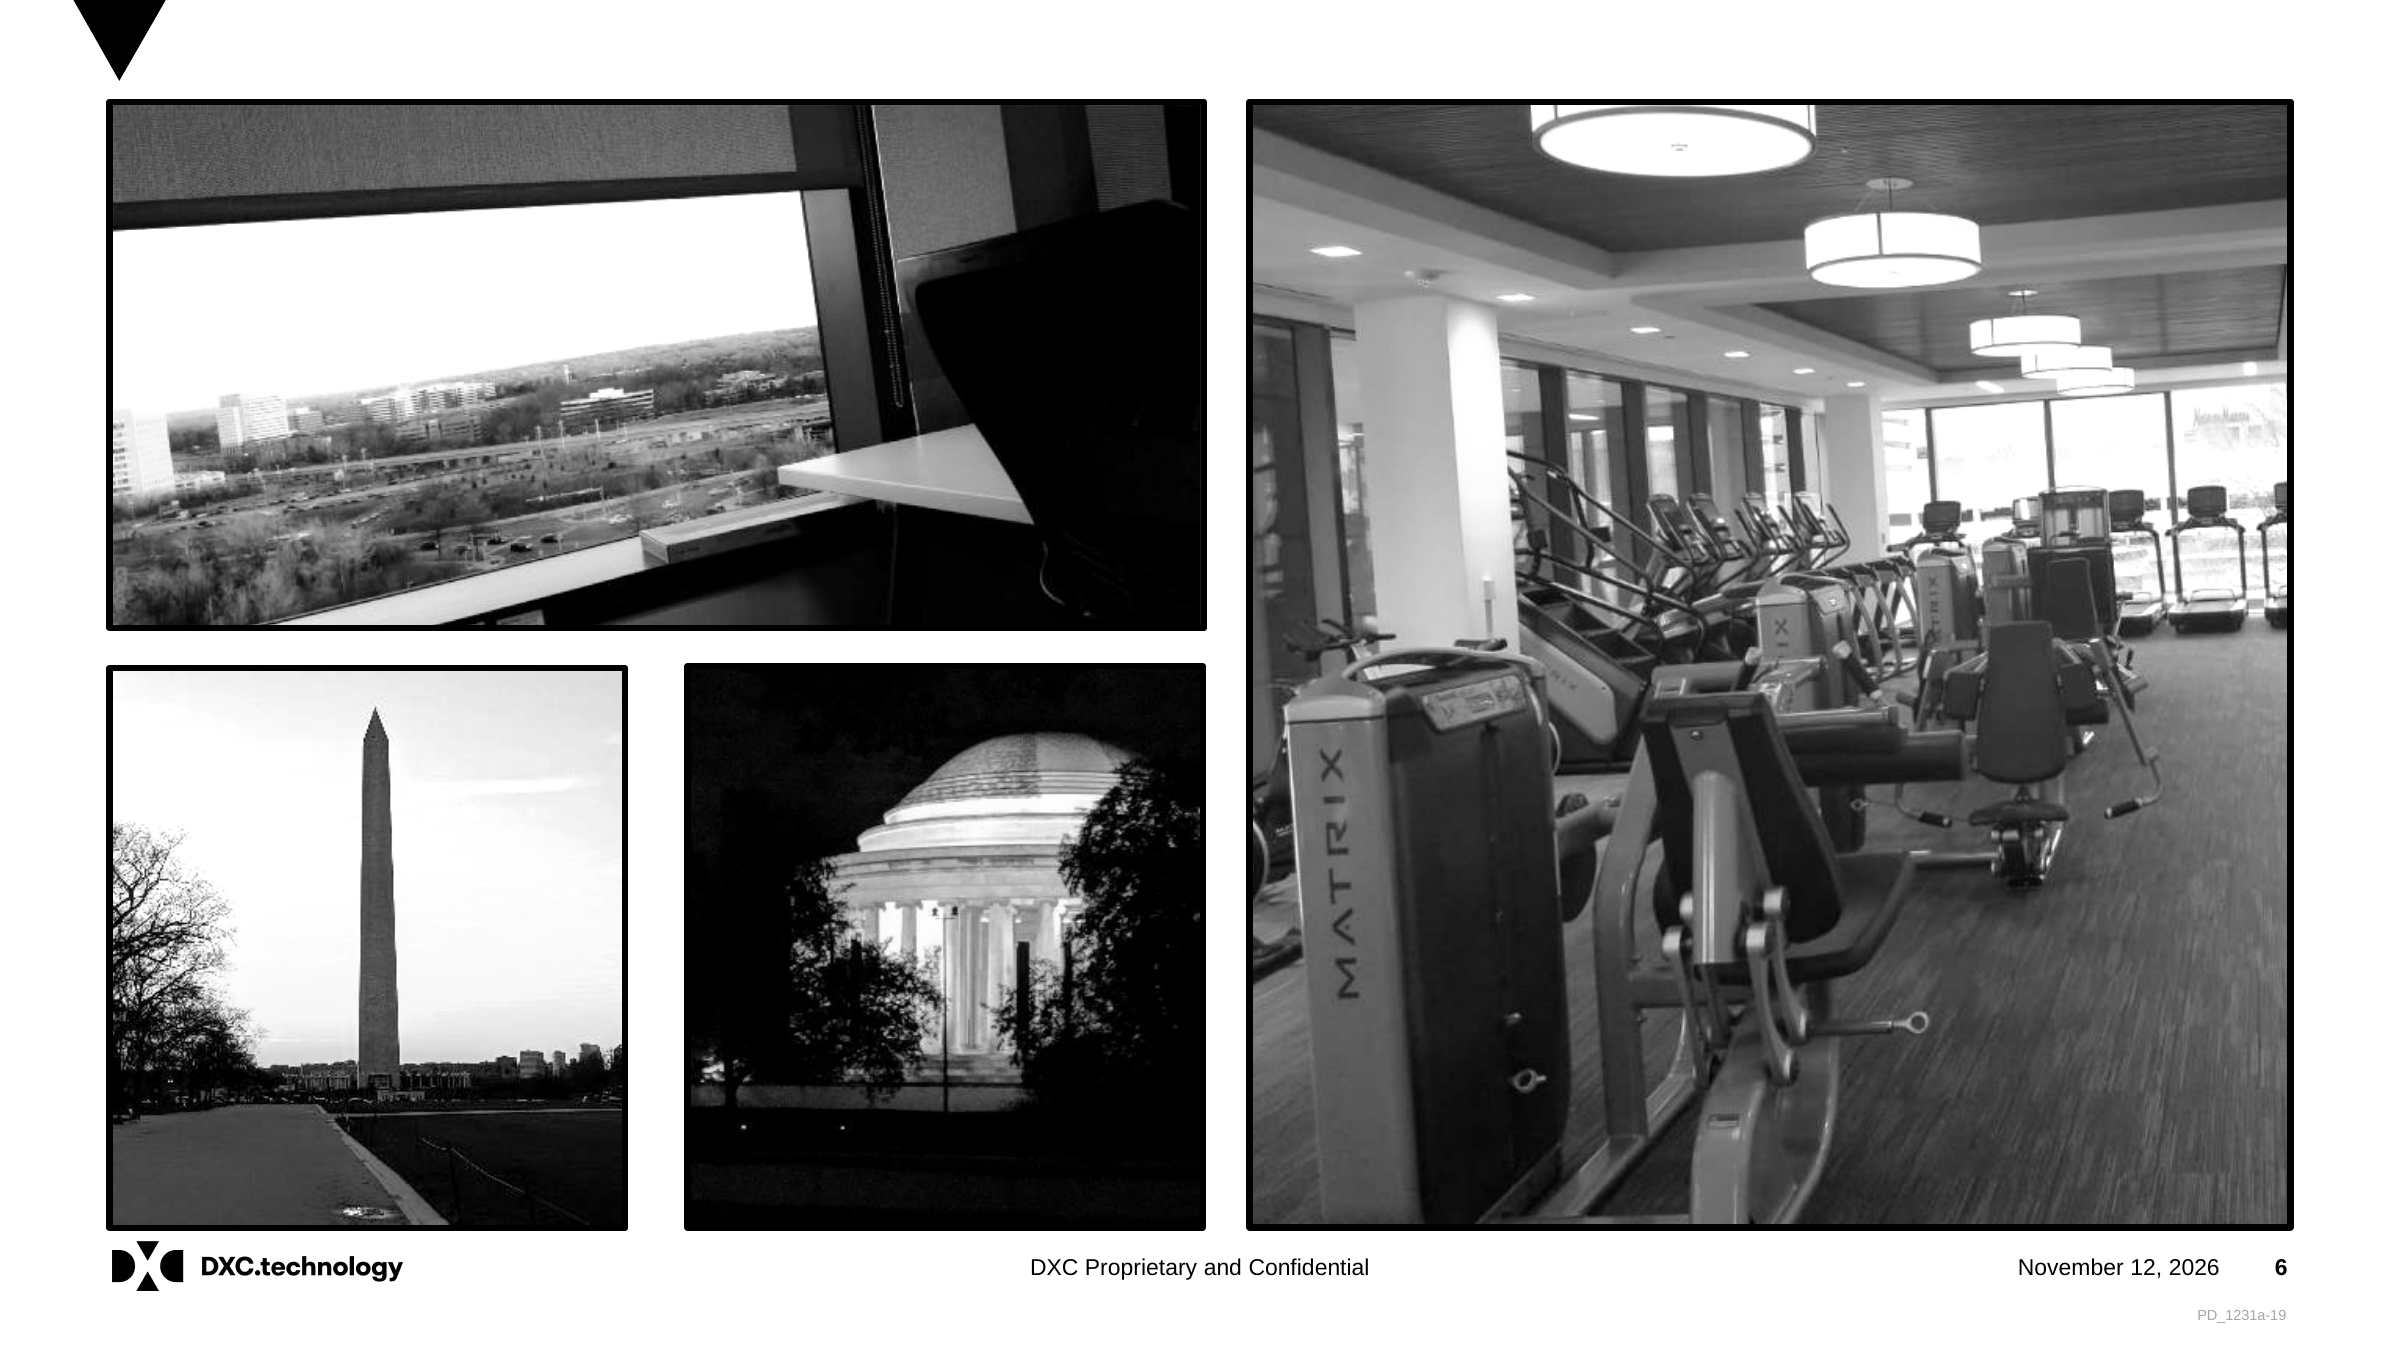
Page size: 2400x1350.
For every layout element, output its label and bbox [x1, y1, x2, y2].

picture [112, 0, 1200, 1225]
picture [1252, 104, 2288, 1225]
